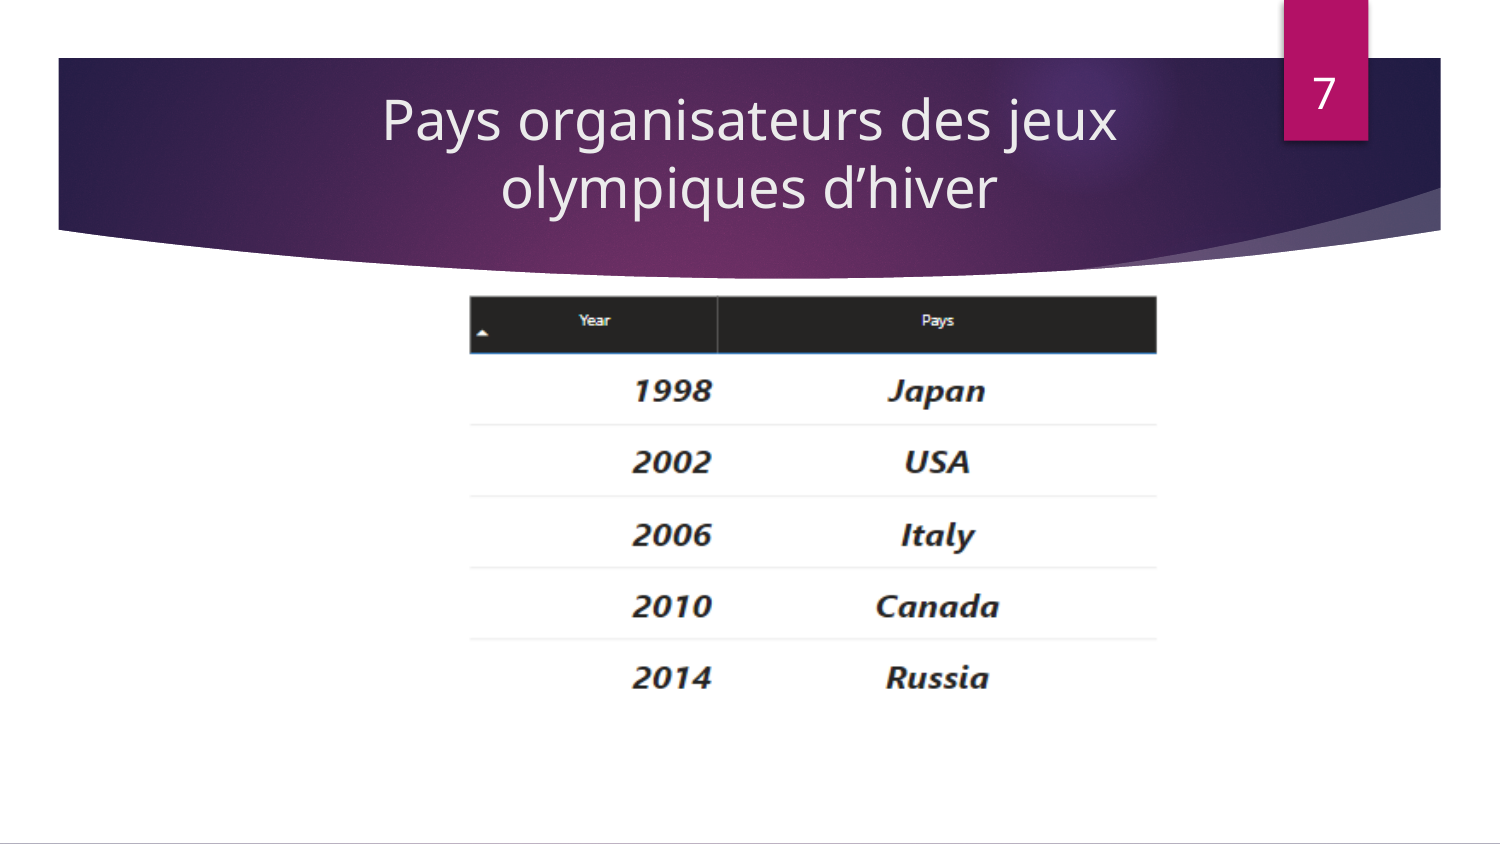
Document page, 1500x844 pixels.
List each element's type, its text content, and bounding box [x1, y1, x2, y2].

picture [59, 58, 1440, 278]
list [425, 294, 1195, 819]
table_cell 0,2 [1142, 236, 1299, 265]
slide_number 7 [1273, 36, 1377, 131]
title Pays organisateurs des jeux olympiques d’hiver [211, 108, 1289, 196]
